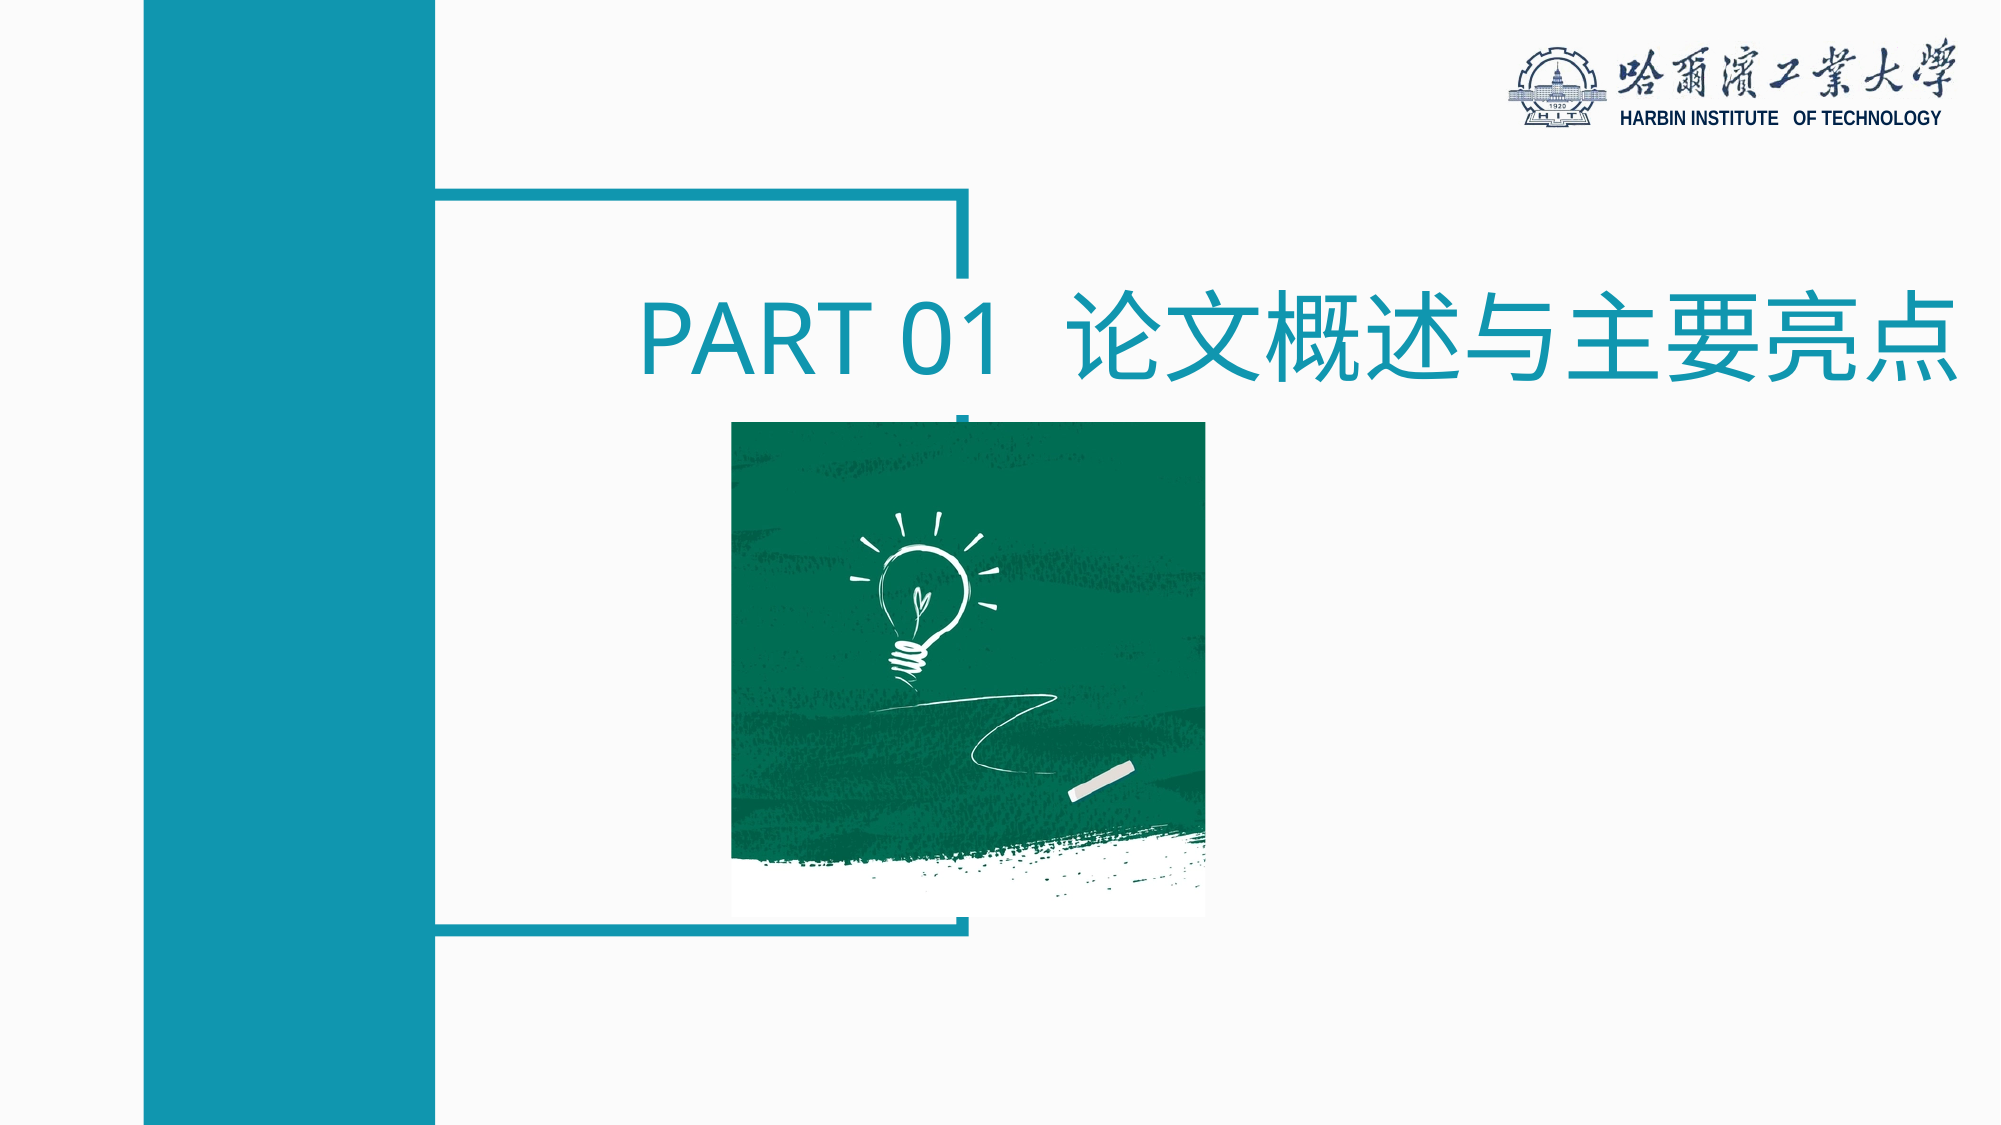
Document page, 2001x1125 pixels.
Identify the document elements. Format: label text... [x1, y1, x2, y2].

text_box PART 01 论文概述与主要亮点 [552, 267, 2000, 442]
picture [731, 422, 1206, 917]
text_box [142, 0, 436, 1125]
text_box [226, 188, 970, 938]
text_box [1504, 34, 2000, 139]
